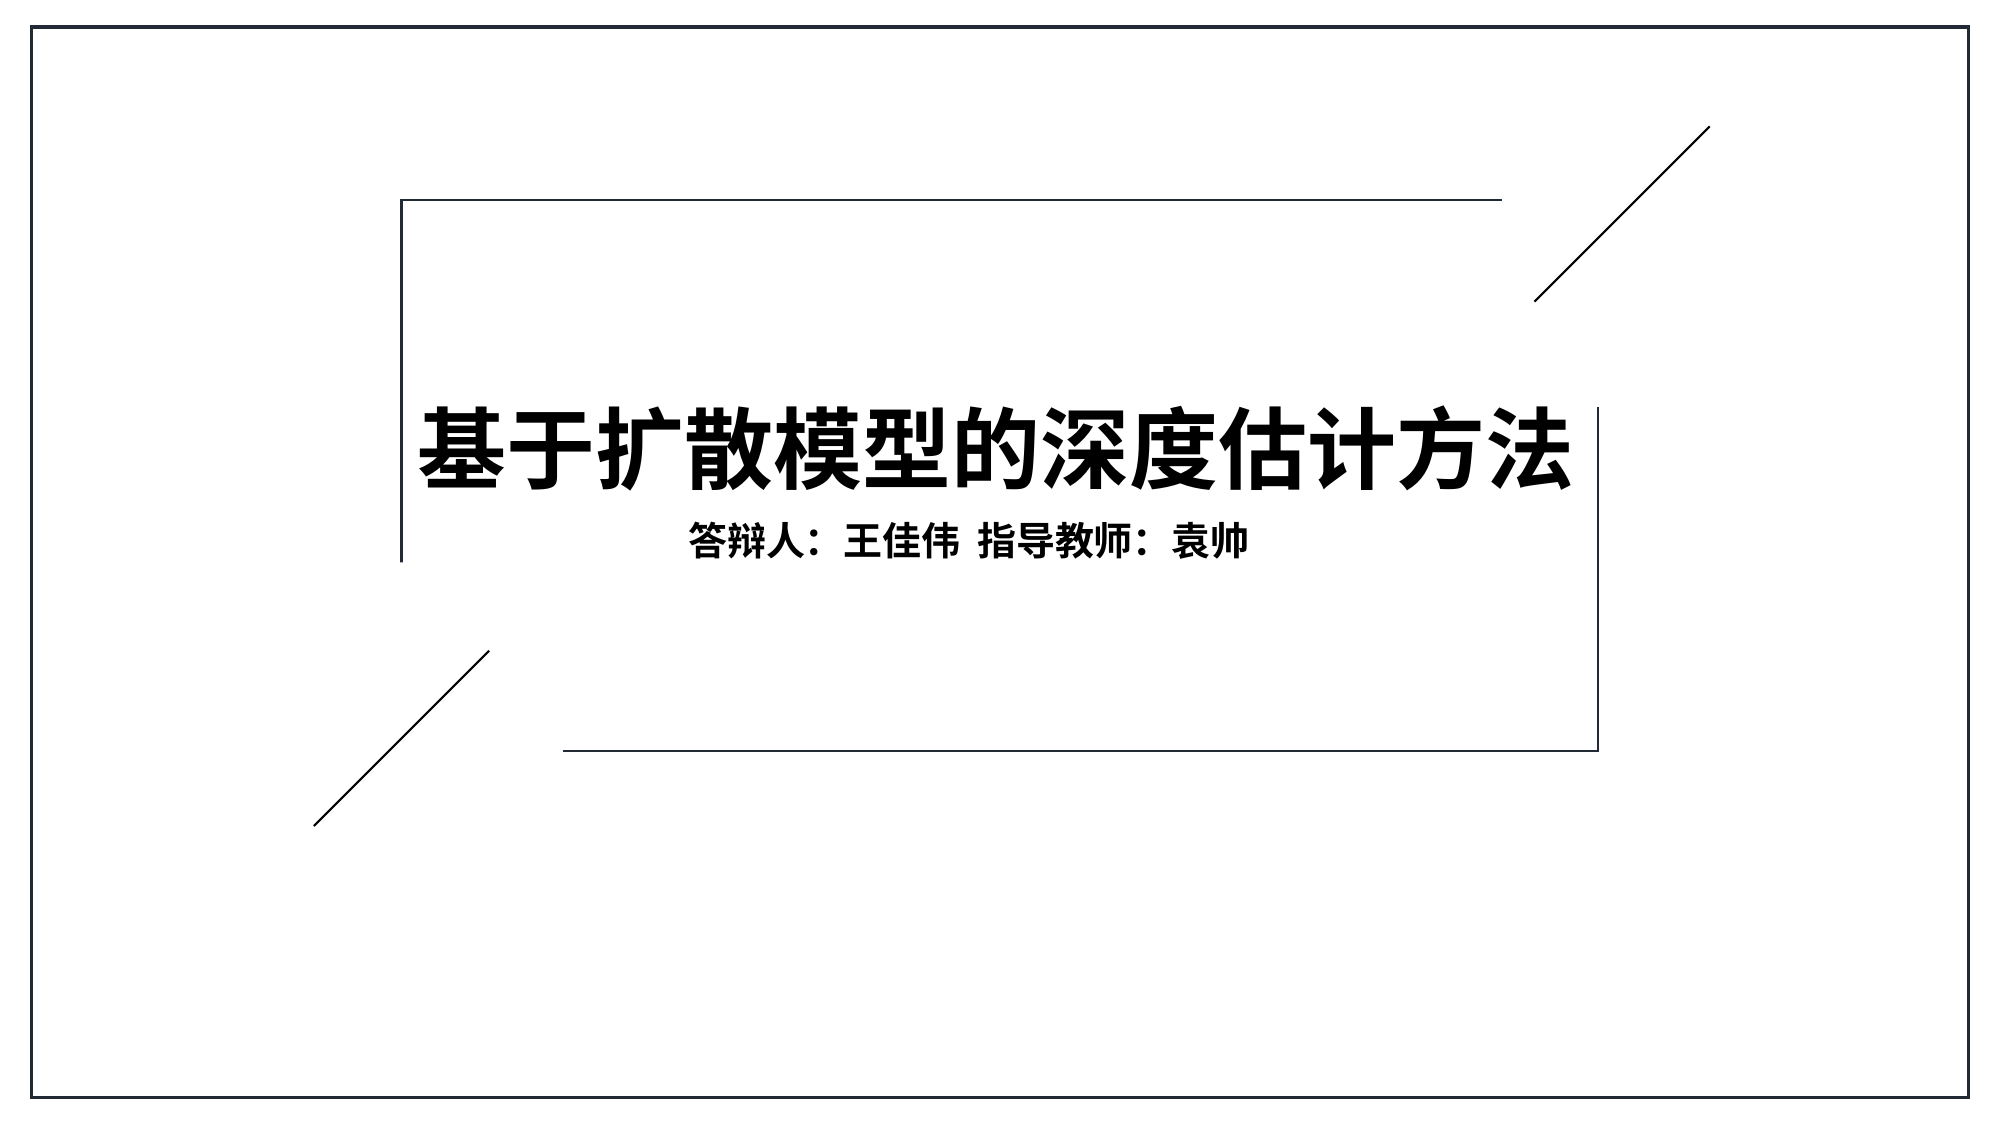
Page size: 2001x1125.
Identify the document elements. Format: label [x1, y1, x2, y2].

text_box [313, 572, 1742, 830]
text_box [30, 26, 1970, 1099]
text_box [313, 126, 1742, 385]
text_box [24, 385, 1969, 572]
